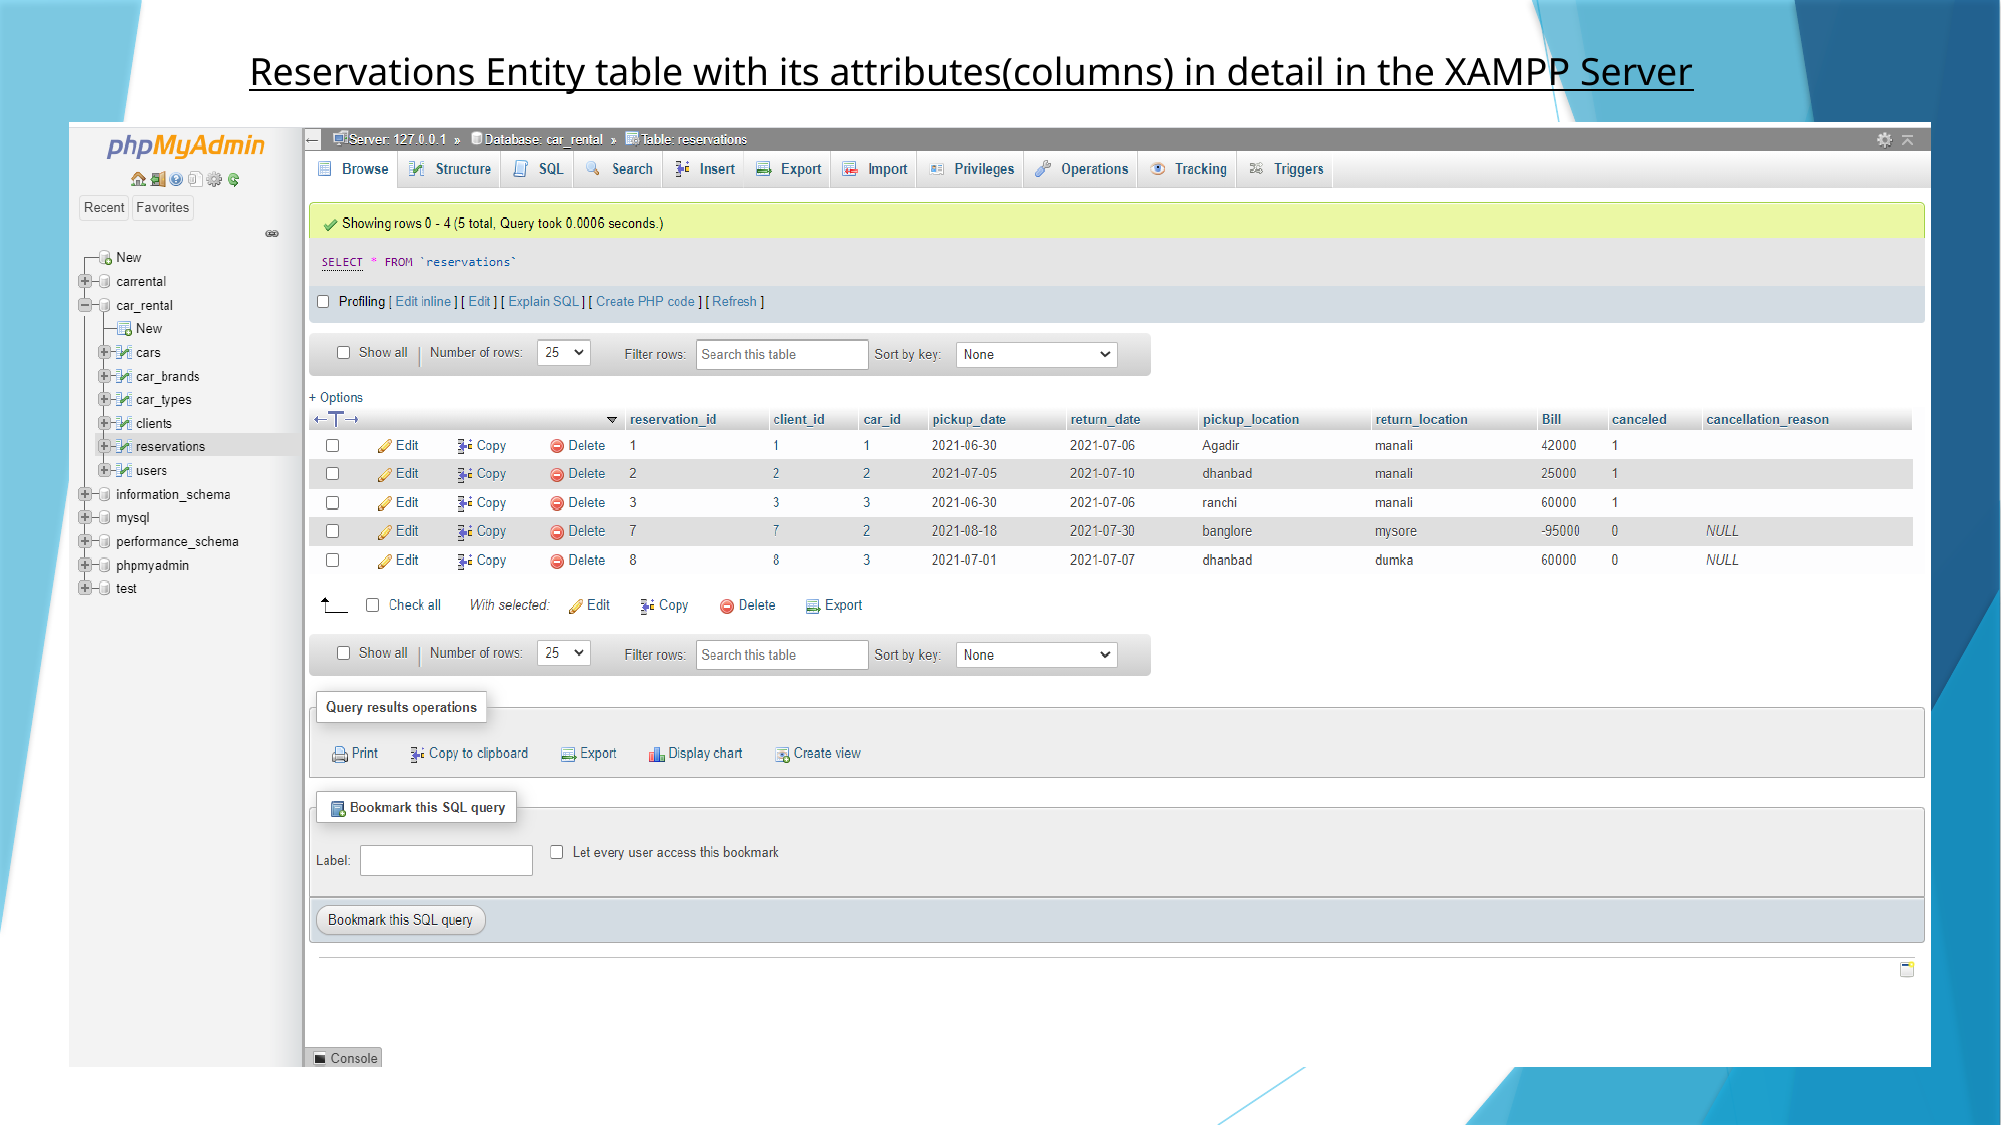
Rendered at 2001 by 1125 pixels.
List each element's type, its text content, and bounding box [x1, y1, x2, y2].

picture [68, 122, 1931, 1067]
text_box Reservations Entity table with its attributes(columns) in detail in the XAMPP Server [234, 40, 1709, 121]
